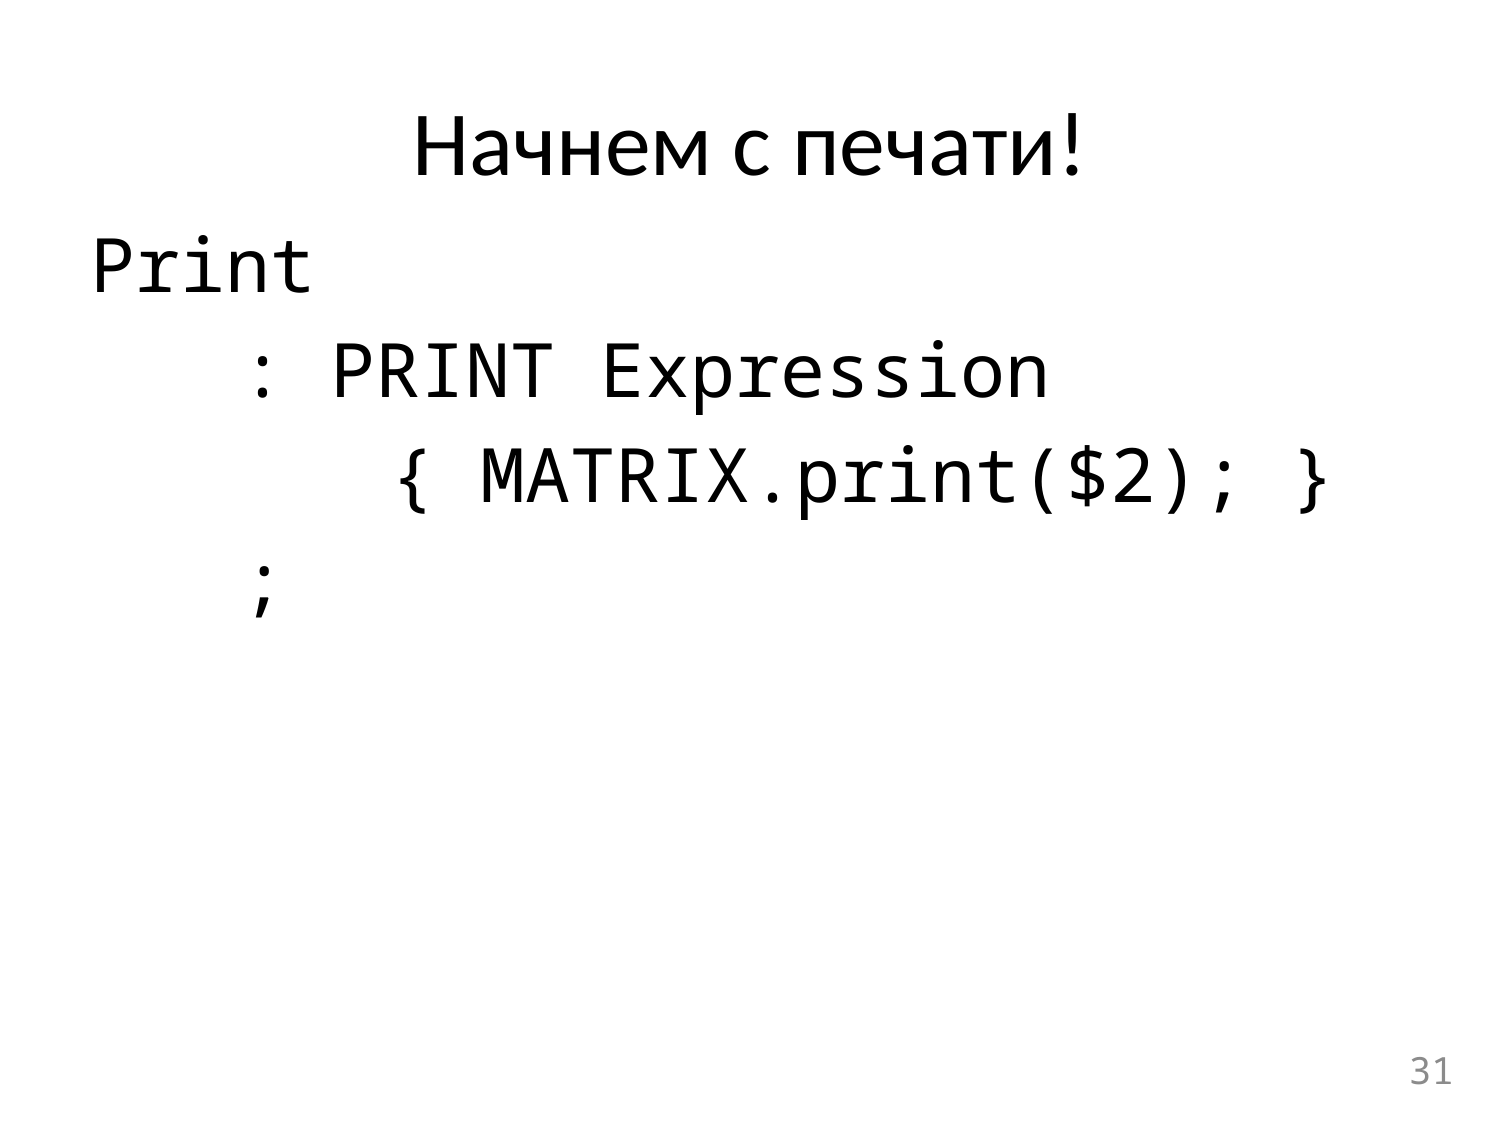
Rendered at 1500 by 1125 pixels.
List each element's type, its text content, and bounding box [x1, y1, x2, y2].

title Начнем с печати! [75, 45, 1425, 210]
slide_number 31 [1118, 1042, 1469, 1103]
list Print : PRINT Expression { MATRIX.print($2); } ; [75, 210, 1425, 1005]
